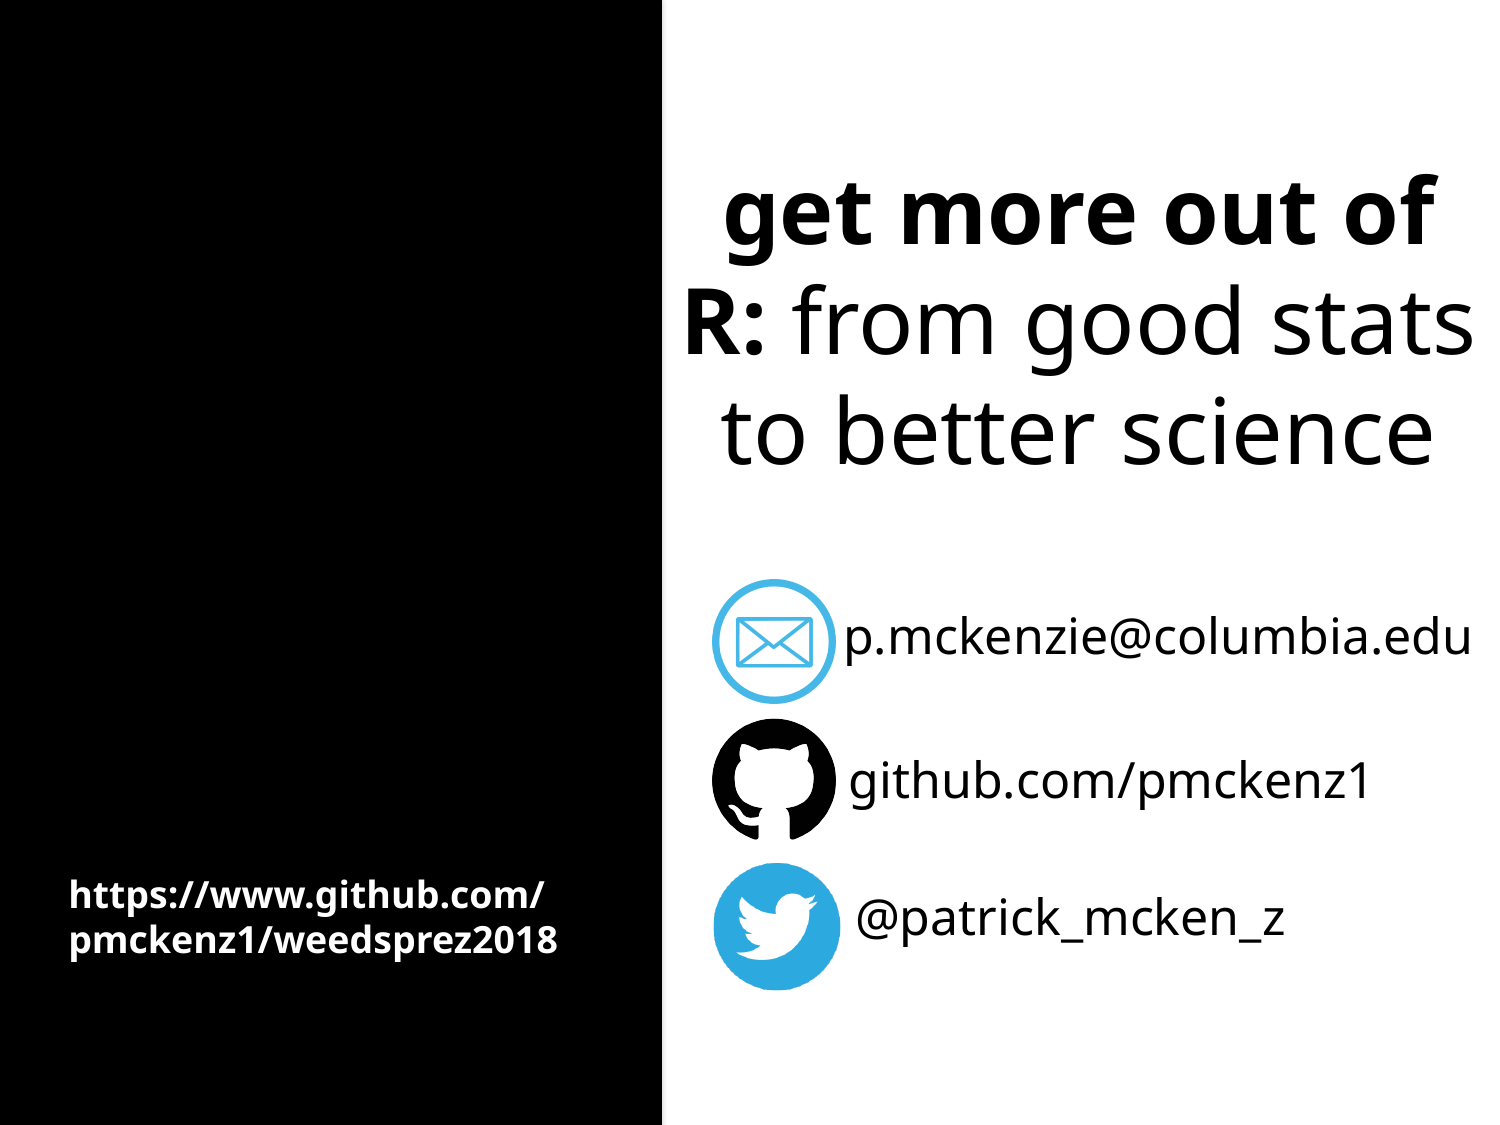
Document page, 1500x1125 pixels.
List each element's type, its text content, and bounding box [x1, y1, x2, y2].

text_box [0, 0, 663, 1125]
title get more out of R: from good stats to better science [666, 0, 1500, 732]
text_box p.mckenzie@columbia.edu [840, 597, 1489, 673]
picture [570, 717, 982, 1024]
text_box github.com/pmckenz1 [840, 741, 1391, 817]
text_box @patrick_mcken_z [985, 877, 1301, 953]
picture [712, 579, 837, 704]
text_box https://www.github.com/pmckenz1/weedsprez2018 [53, 863, 565, 968]
